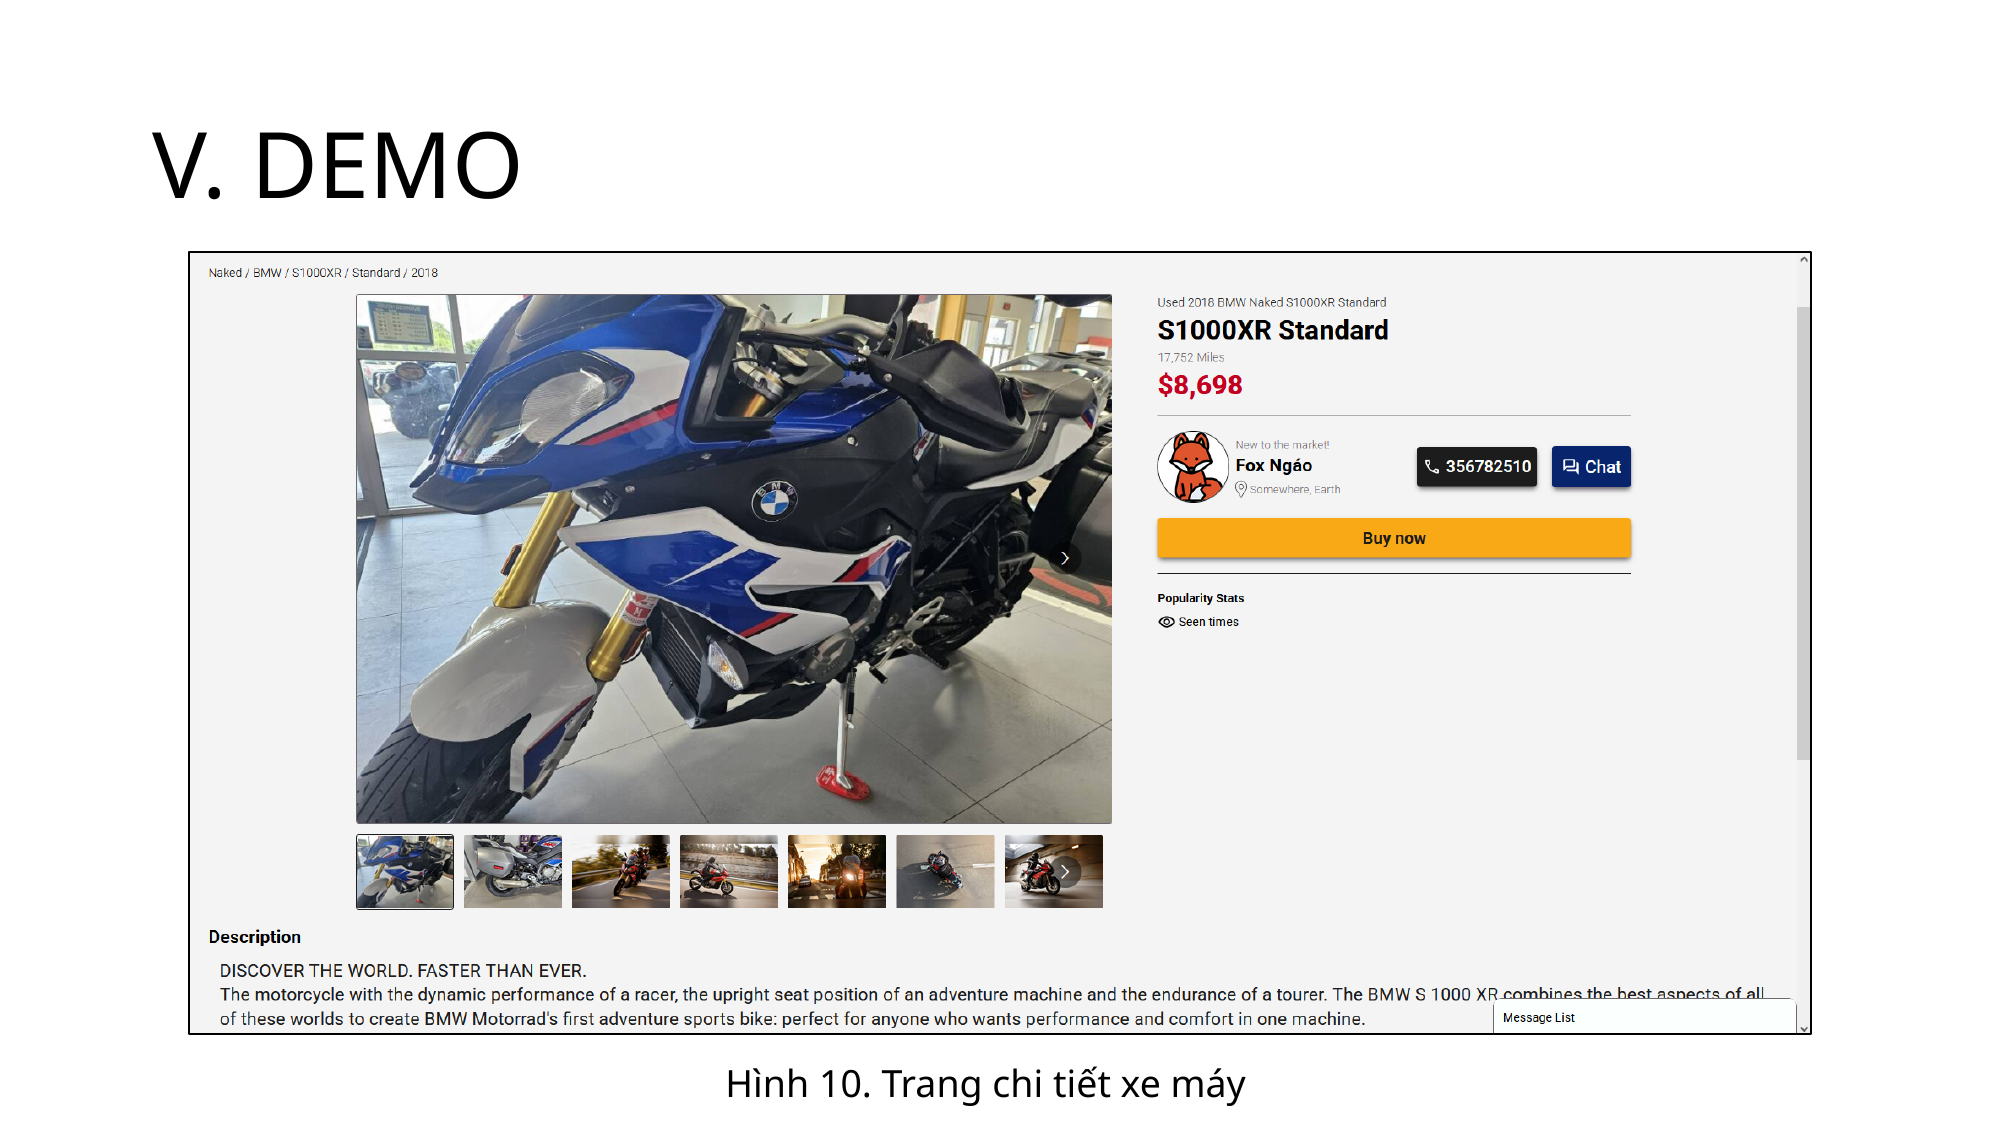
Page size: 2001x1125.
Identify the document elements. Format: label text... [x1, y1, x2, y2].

title V. DEMO [137, 59, 1863, 278]
text_box Hình 10. Trang chi tiết xe máy [174, 1053, 1797, 1113]
picture [188, 252, 1811, 1034]
